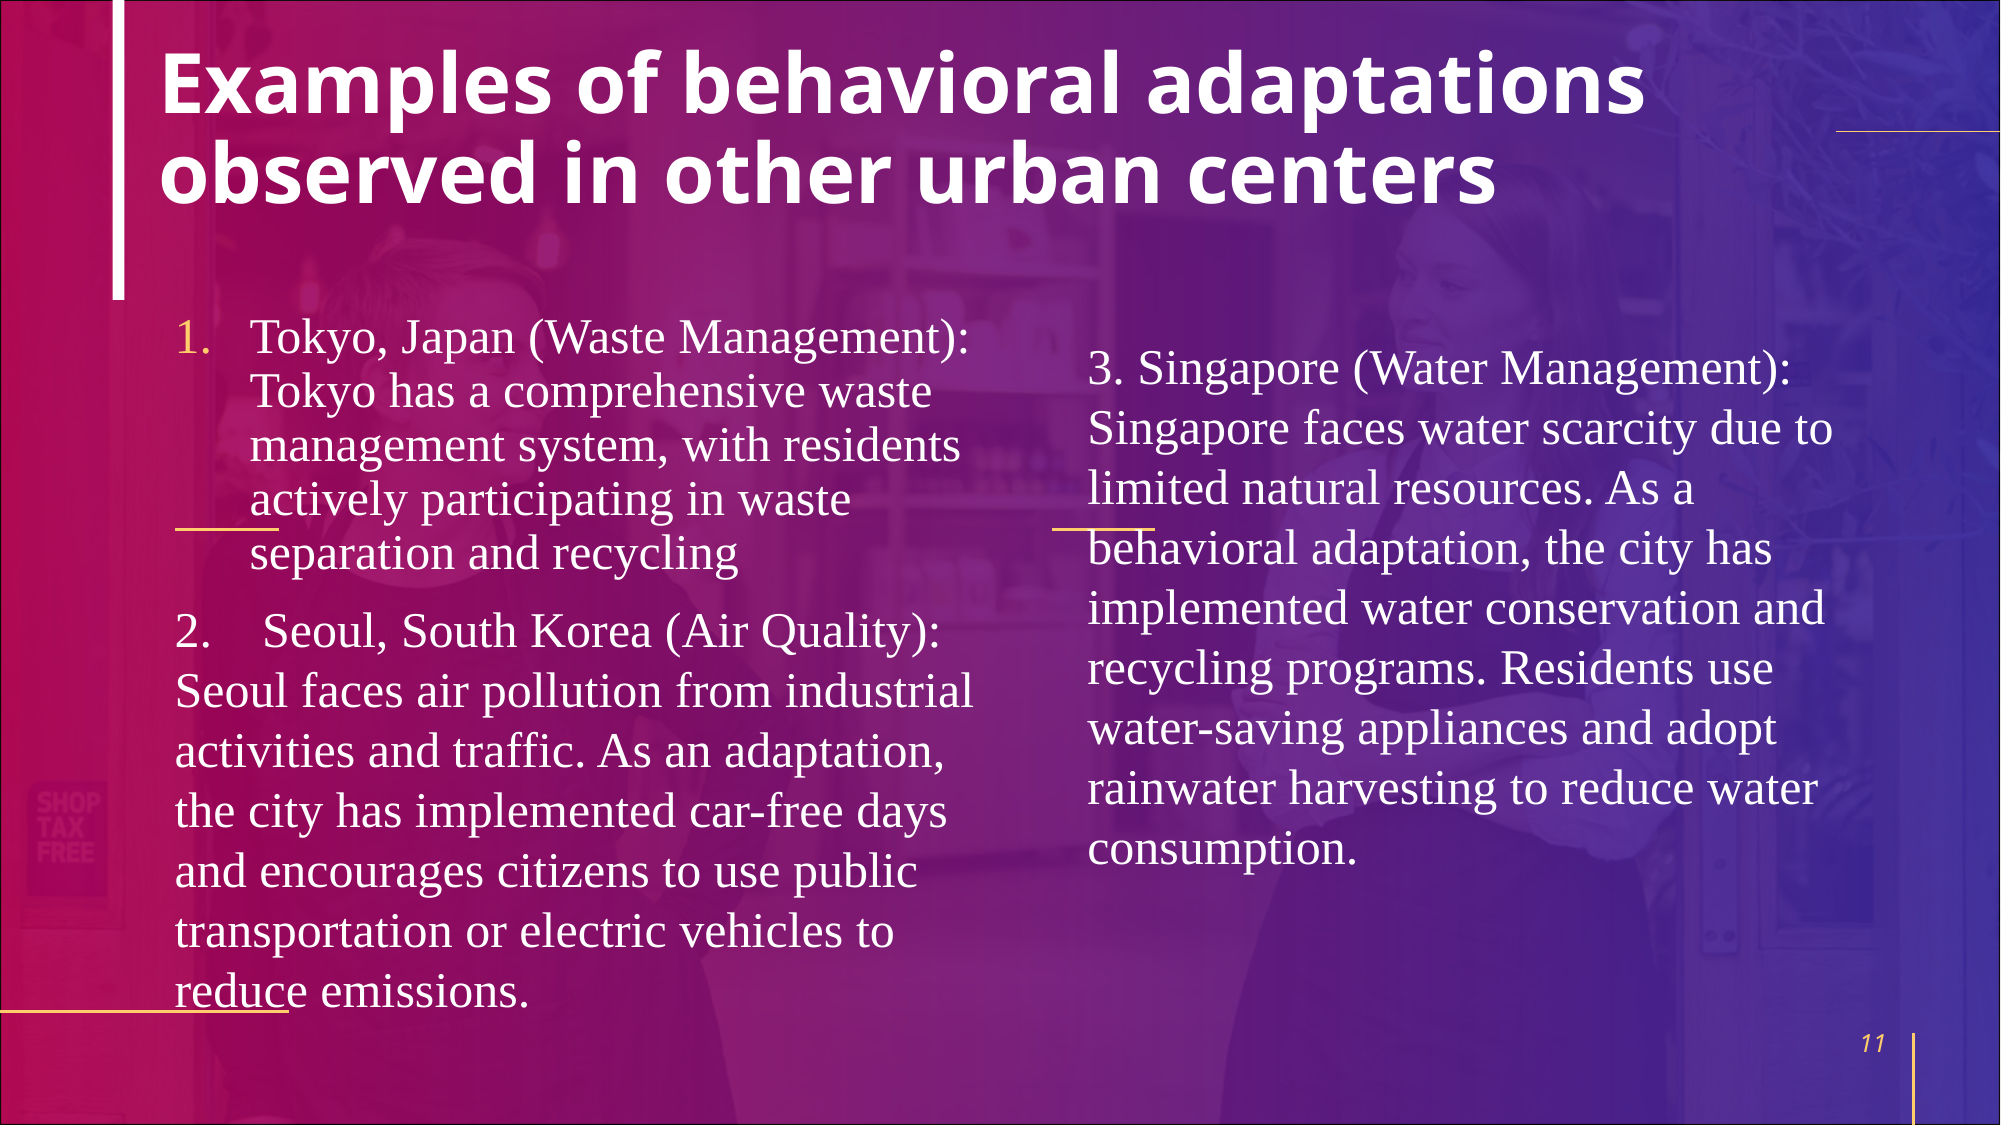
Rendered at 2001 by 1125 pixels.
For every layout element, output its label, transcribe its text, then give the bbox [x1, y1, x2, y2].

title Examples of behavioral adaptations observed in other urban centers [143, 22, 1869, 241]
list 3. Singapore (Water Management): Singapore faces water scarcity due to limited natural resources. As a behavioral adaptation, the city has implemented water conservation and recycling programs. Residents use water-saving appliances and adopt rainwater harvesting to reduce water consumption. [1072, 327, 1919, 914]
list Tokyo, Japan (Waste Management): Tokyo has a comprehensive waste management system, with residents actively participating in waste separation and recycling [159, 320, 1006, 589]
slide_number 11 [1451, 1015, 1902, 1075]
list 2. Seoul, South Korea (Air Quality): Seoul faces air pollution from industrial activities and traffic. As an adaptation, the city has implemented car-free days and encourages citizens to use public transportation or electric vehicles to reduce emissions. [159, 590, 1006, 1045]
